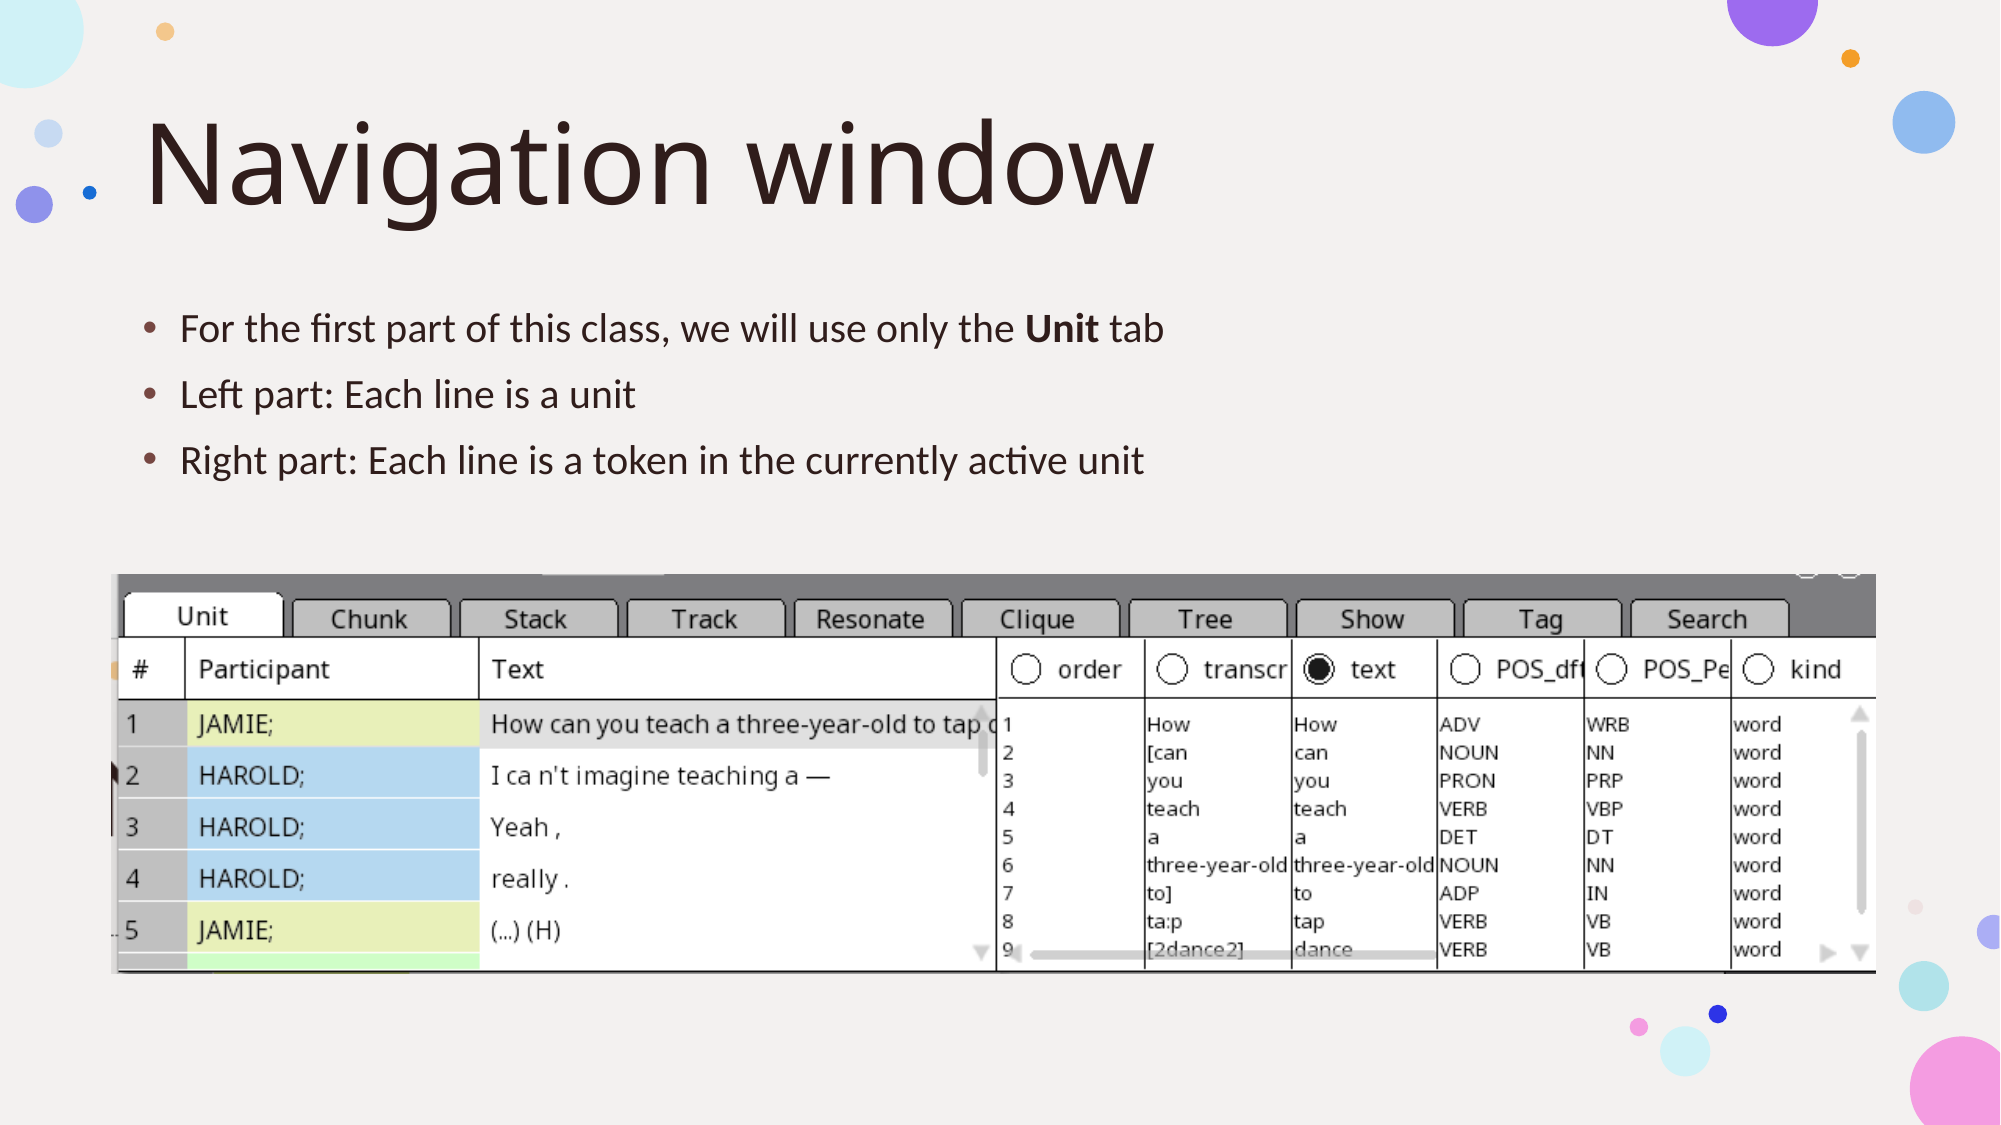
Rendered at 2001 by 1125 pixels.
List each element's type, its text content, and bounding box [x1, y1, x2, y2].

title Navigation window [127, 59, 1877, 278]
list For the first part of this class, we will use only the Unit tab Left part: Each line is a unit Right part: Each line is a token in the currently active unit [127, 299, 1877, 1014]
picture [111, 574, 1876, 975]
